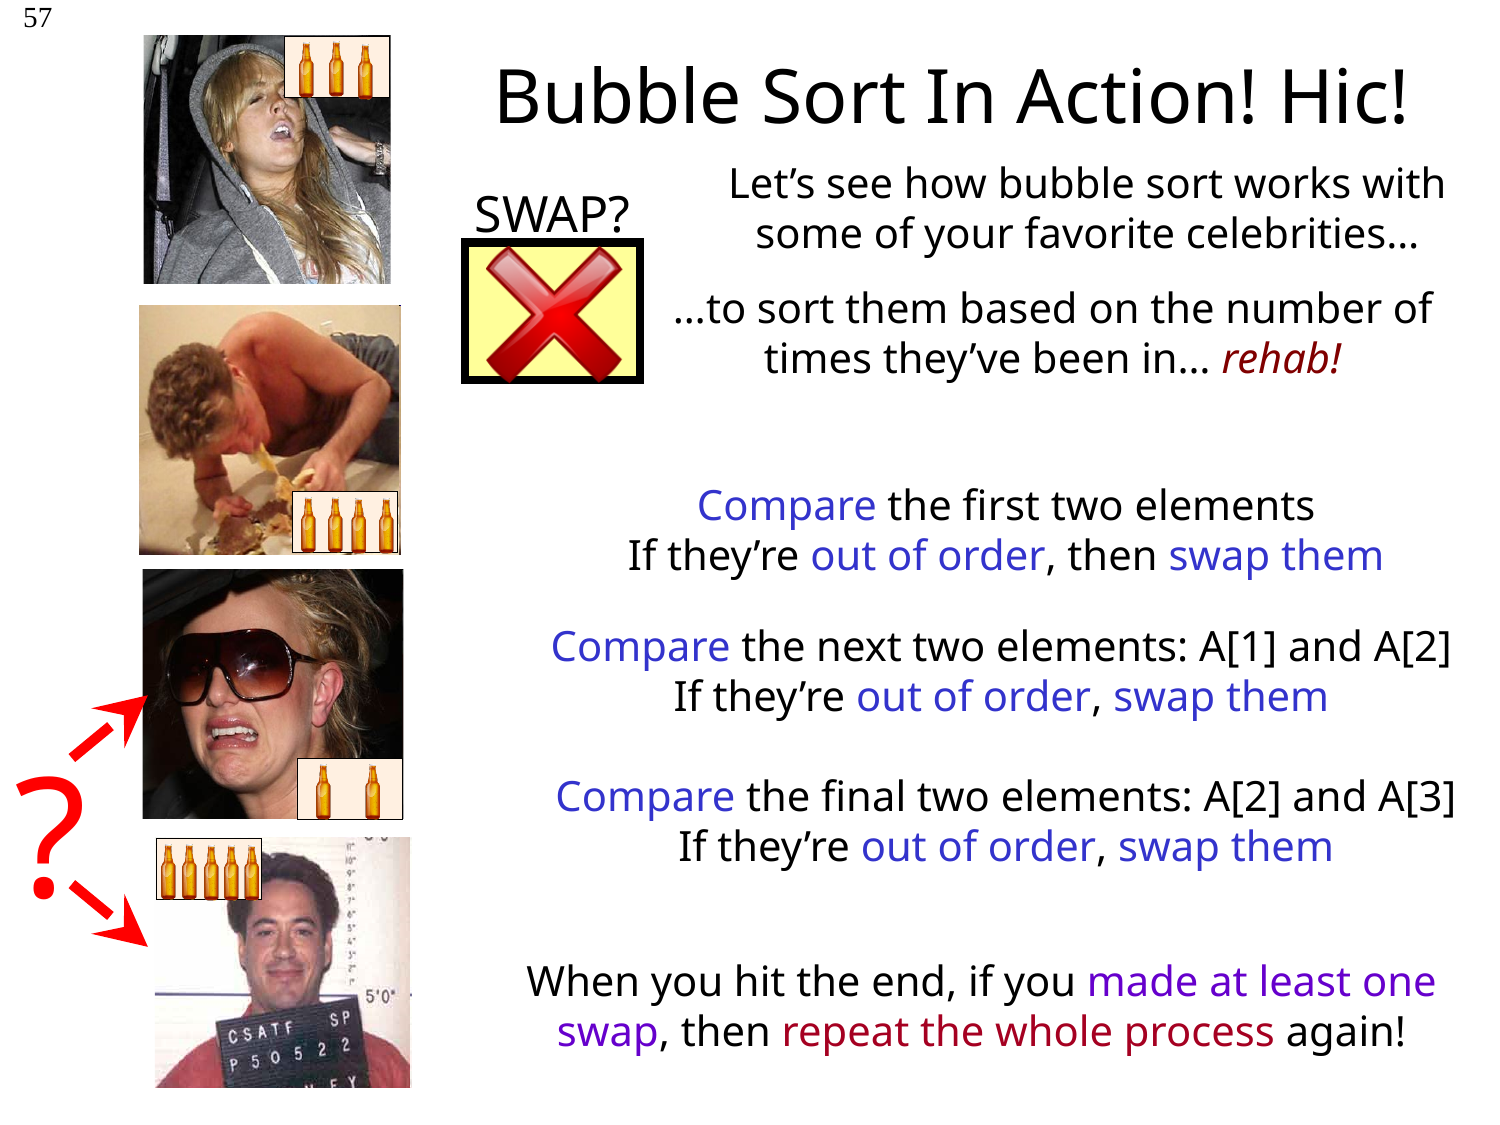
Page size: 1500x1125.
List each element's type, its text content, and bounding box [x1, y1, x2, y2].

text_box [141, 837, 413, 1088]
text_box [142, 569, 404, 823]
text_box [143, 35, 393, 284]
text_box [0, 694, 149, 948]
text_box Compare the first two elements If they’re out of order, then swap them [324, 446, 1500, 586]
slide_number 57 [0, 0, 68, 67]
text_box Compare the next two elements: A[1] and A[2] If they’re out of order, swap them [408, 612, 1500, 728]
text_box Compare the final two elements: A[2] and A[3] If they’re out of order, swap them [324, 762, 1500, 878]
text_box …to sort them based on the number of times they’ve been in… rehab! [627, 274, 1500, 390]
title Bubble Sort In Action! Hic! [403, 0, 1500, 188]
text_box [449, 174, 656, 381]
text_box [139, 304, 414, 556]
text_box Let’s see how bubble sort works with some of your favorite celebrities… [674, 149, 1500, 265]
picture [485, 246, 623, 384]
text_box When you hit the end, if you made at least one swap, then repeat the whole process again! [474, 947, 1489, 1063]
